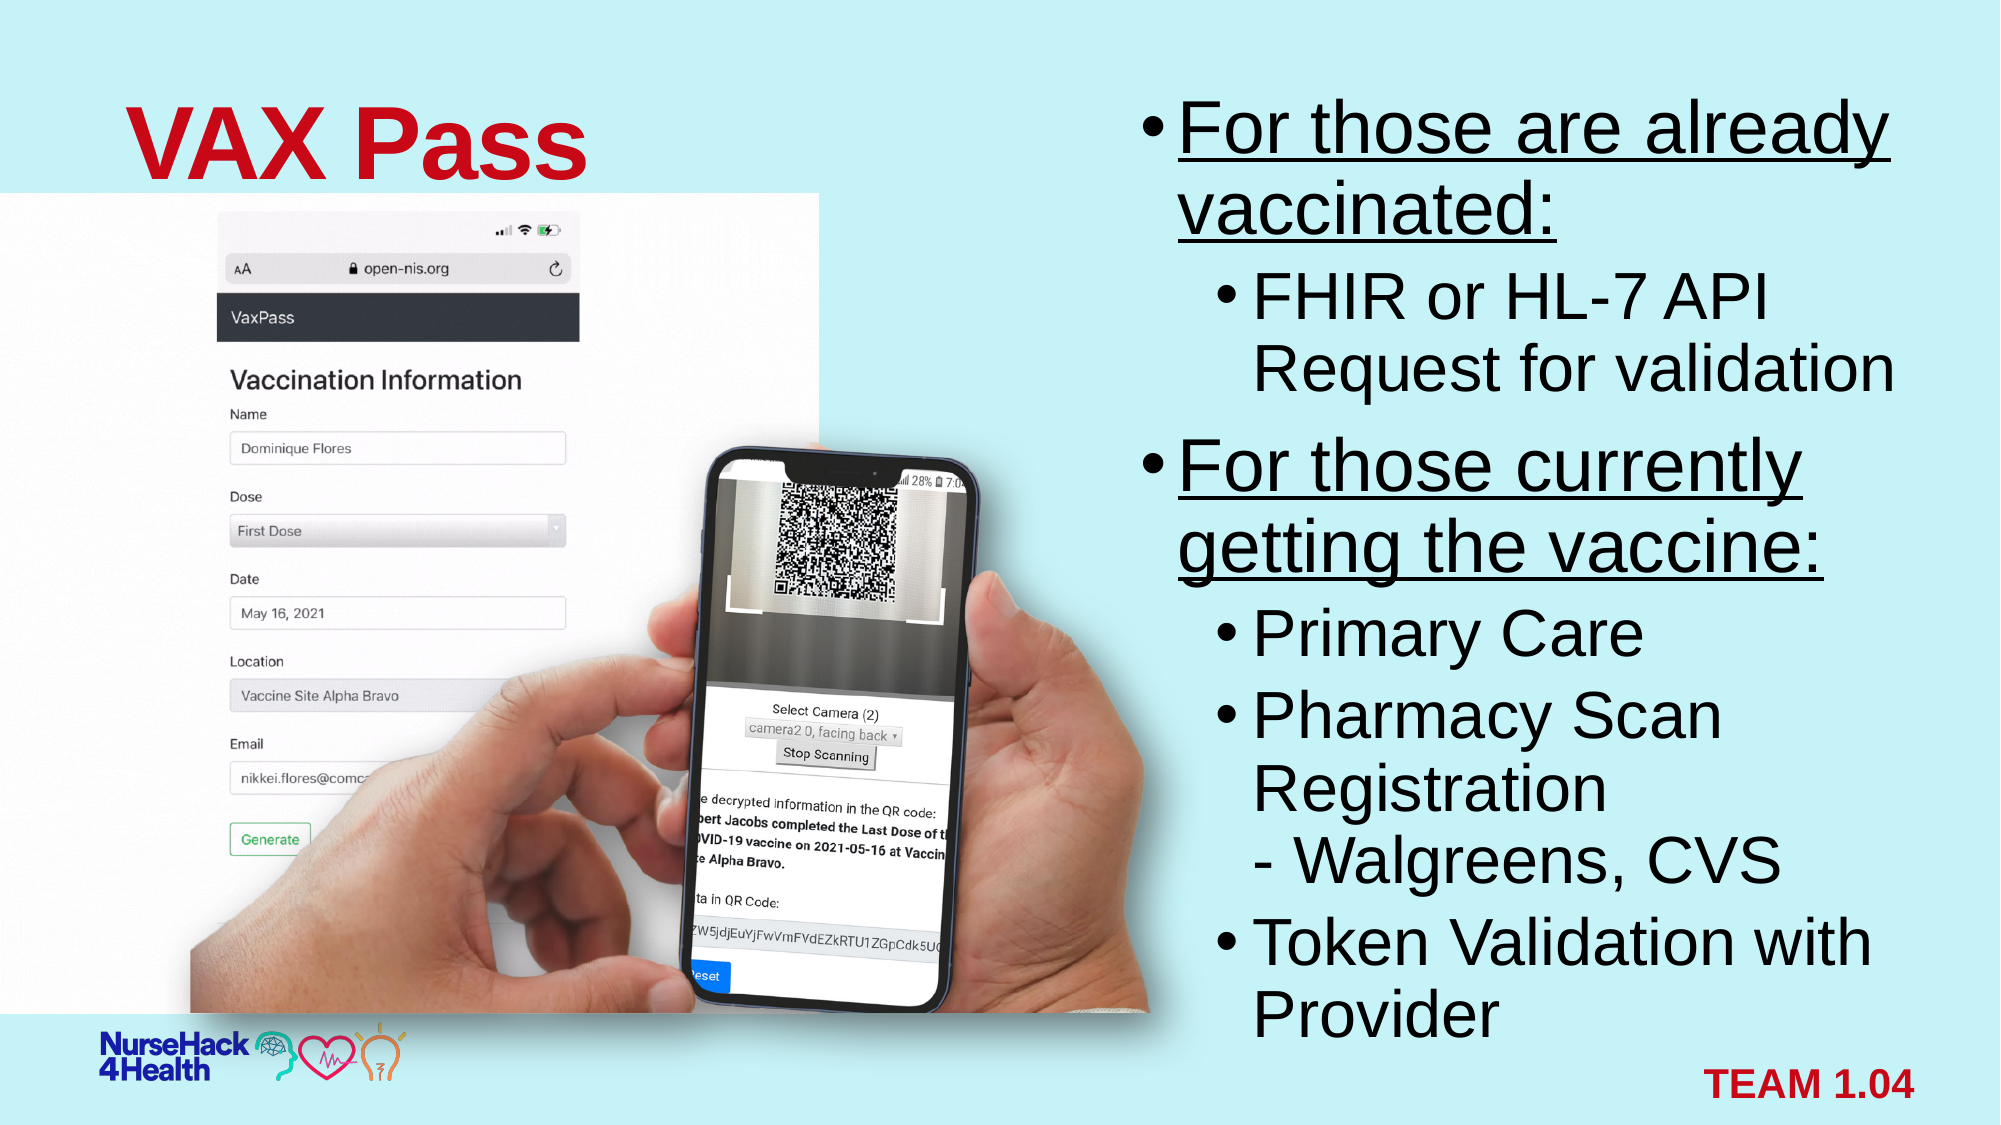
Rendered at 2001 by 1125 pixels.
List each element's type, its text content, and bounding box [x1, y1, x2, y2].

text_box TEAM 1.04 [1679, 1057, 1939, 1115]
picture [0, 193, 1192, 1014]
title VAX Pass [125, 48, 1852, 203]
text_box For those are already vaccinated: FHIR or HL-7 API Request for validation For those currently getting the vaccine: Primary Care Pharmacy Scan Registration - Walgreens, CVS Token Validation with Provider [1125, 81, 2000, 1077]
